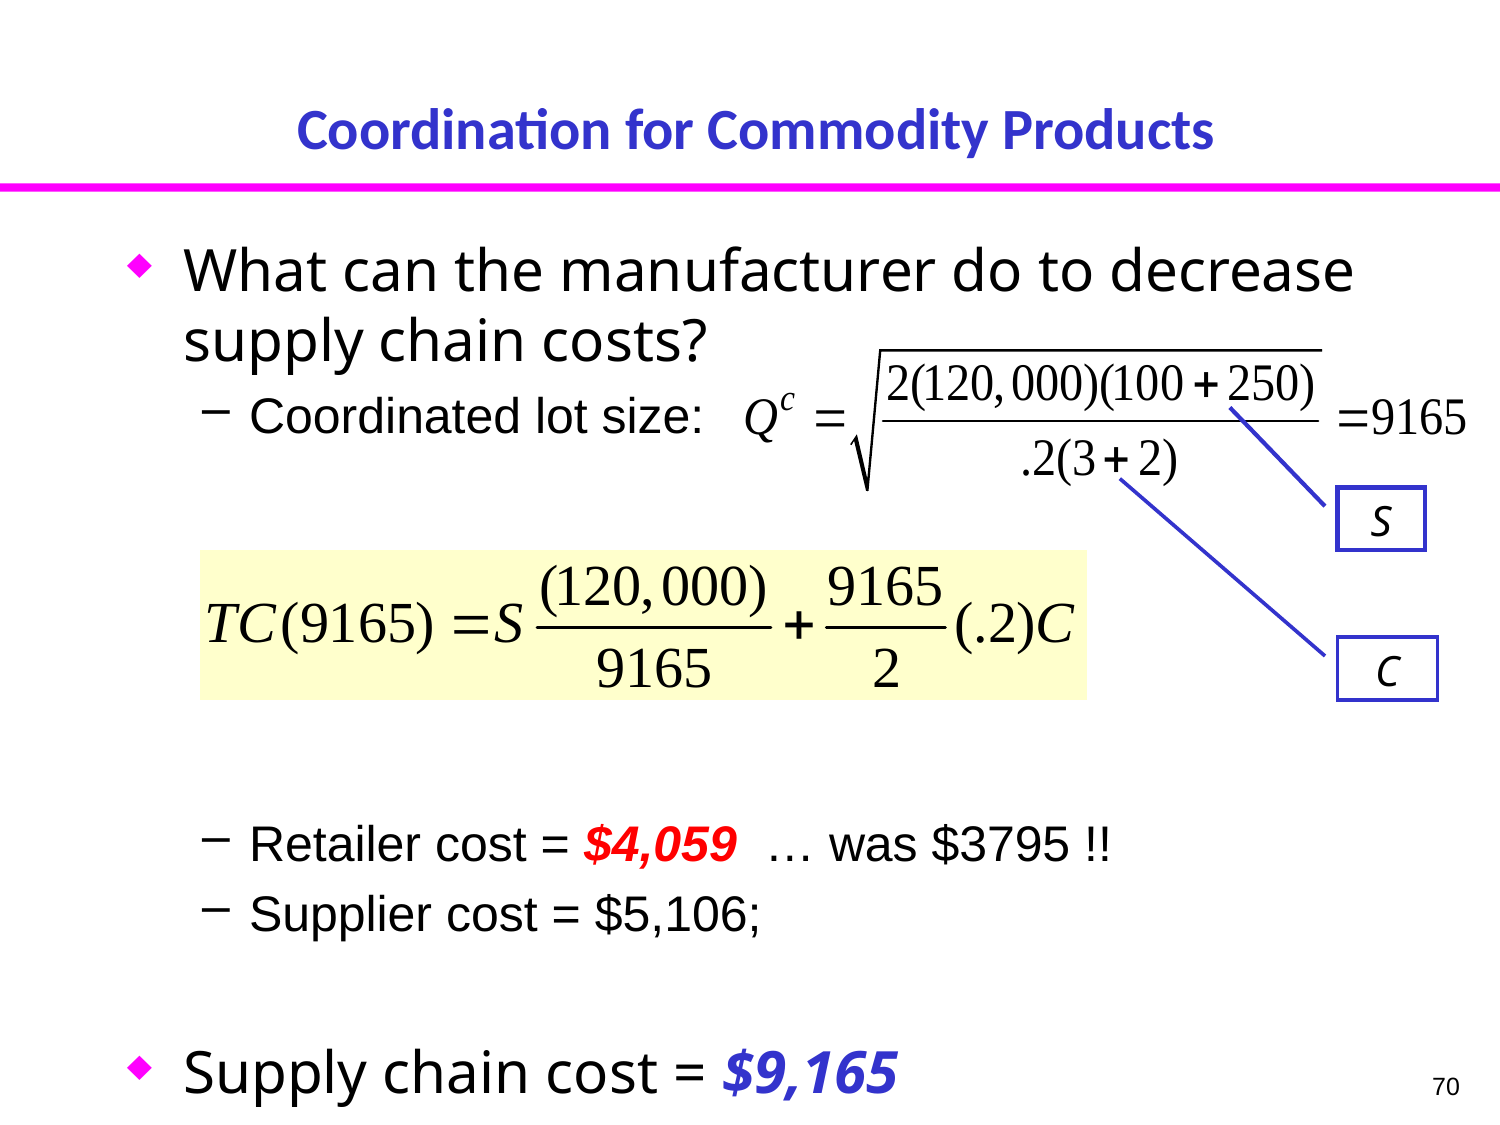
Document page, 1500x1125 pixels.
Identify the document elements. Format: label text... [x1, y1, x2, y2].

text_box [737, 337, 1476, 501]
text_box S [1337, 510, 1425, 550]
title Coordination for Commodity Products [62, 37, 1450, 169]
slide_number 70 [1162, 1062, 1475, 1125]
text_box C [1337, 637, 1438, 701]
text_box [199, 549, 1088, 701]
list What can the manufacturer do to decrease supply chain costs? Coordinated lot size: Retailer cost = $4,059 … was $3795 !! Supplier cost = $5,106; Supply chain cost = $9,165 [112, 226, 1381, 1100]
